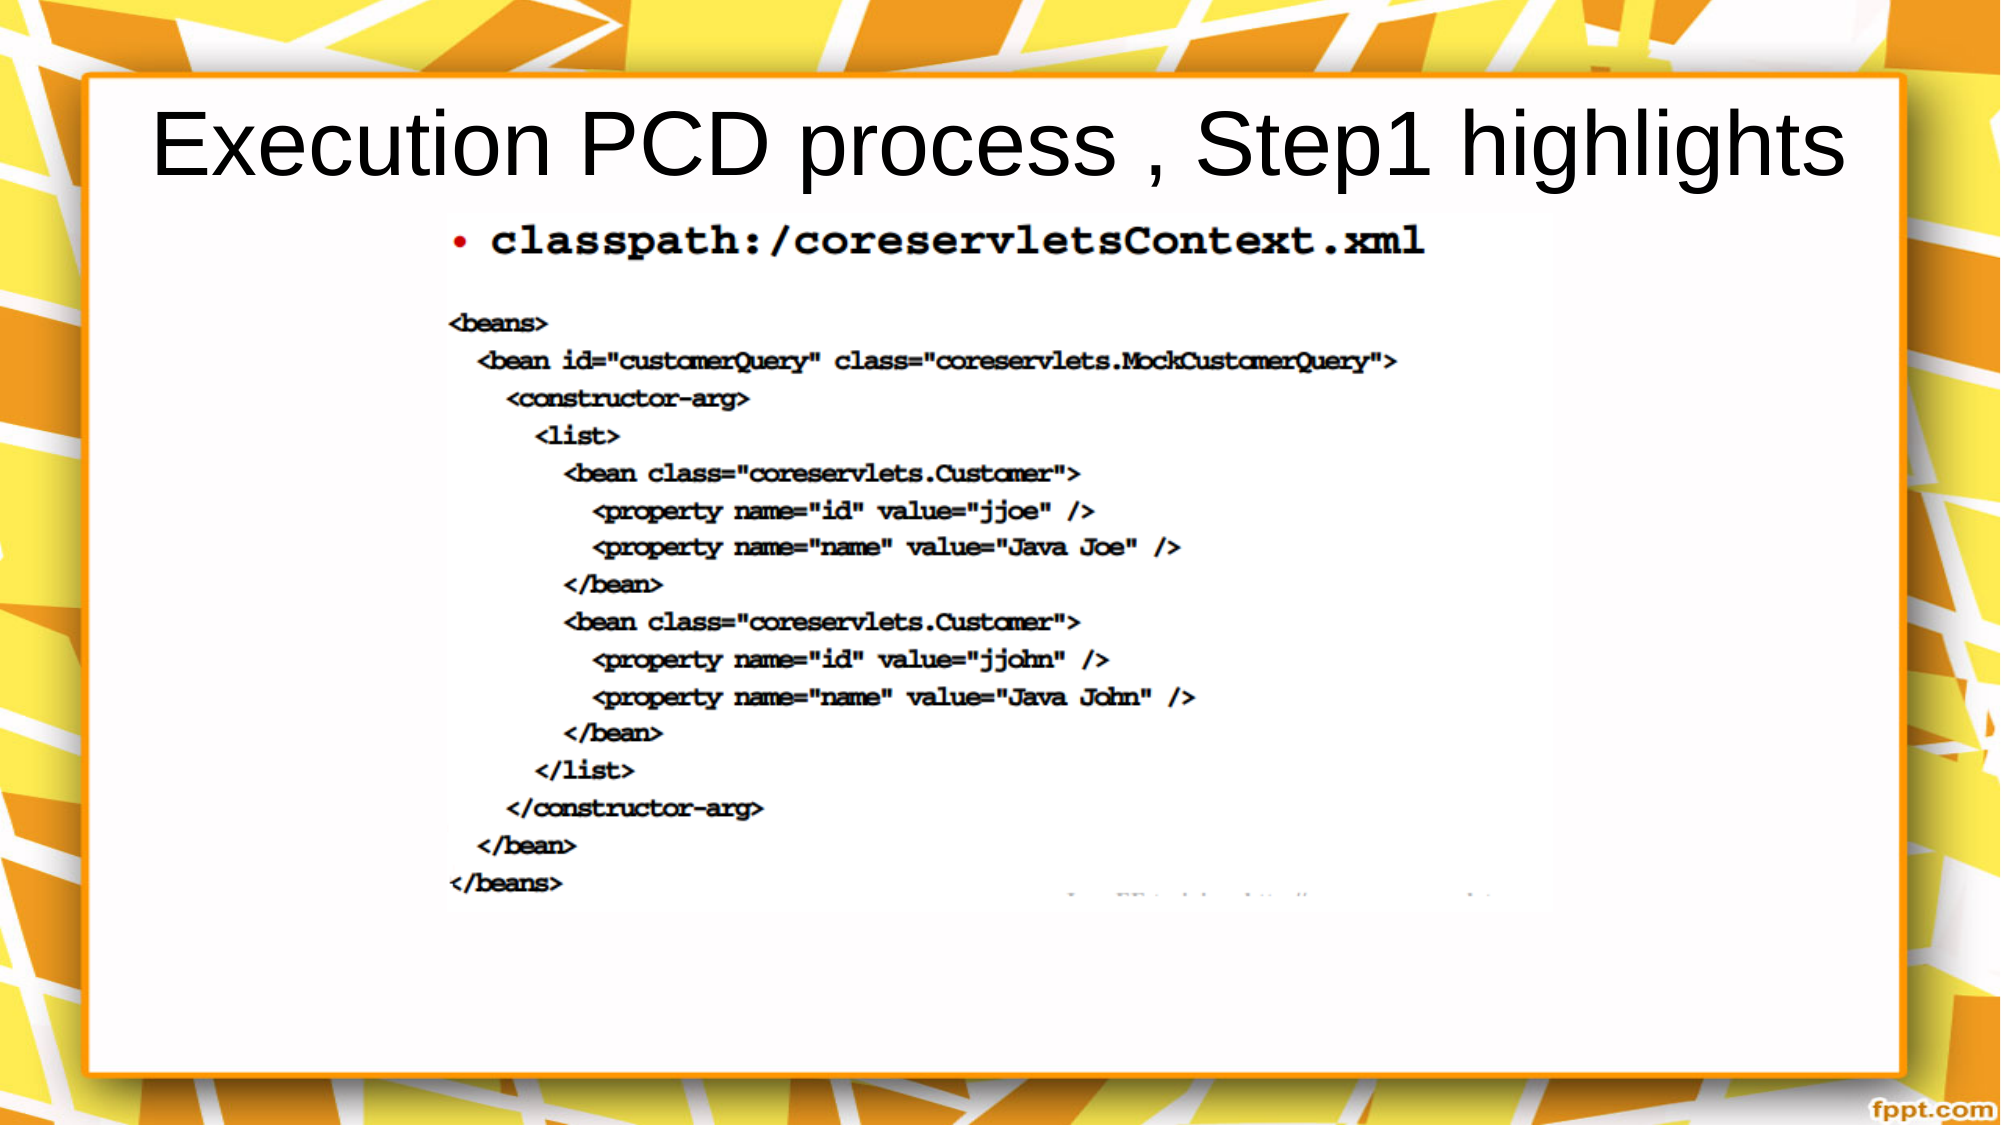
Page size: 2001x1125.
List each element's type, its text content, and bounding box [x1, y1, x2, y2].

picture [0, 0, 2001, 1125]
title Execution PCD process , Step1 highlights [99, 45, 1900, 233]
